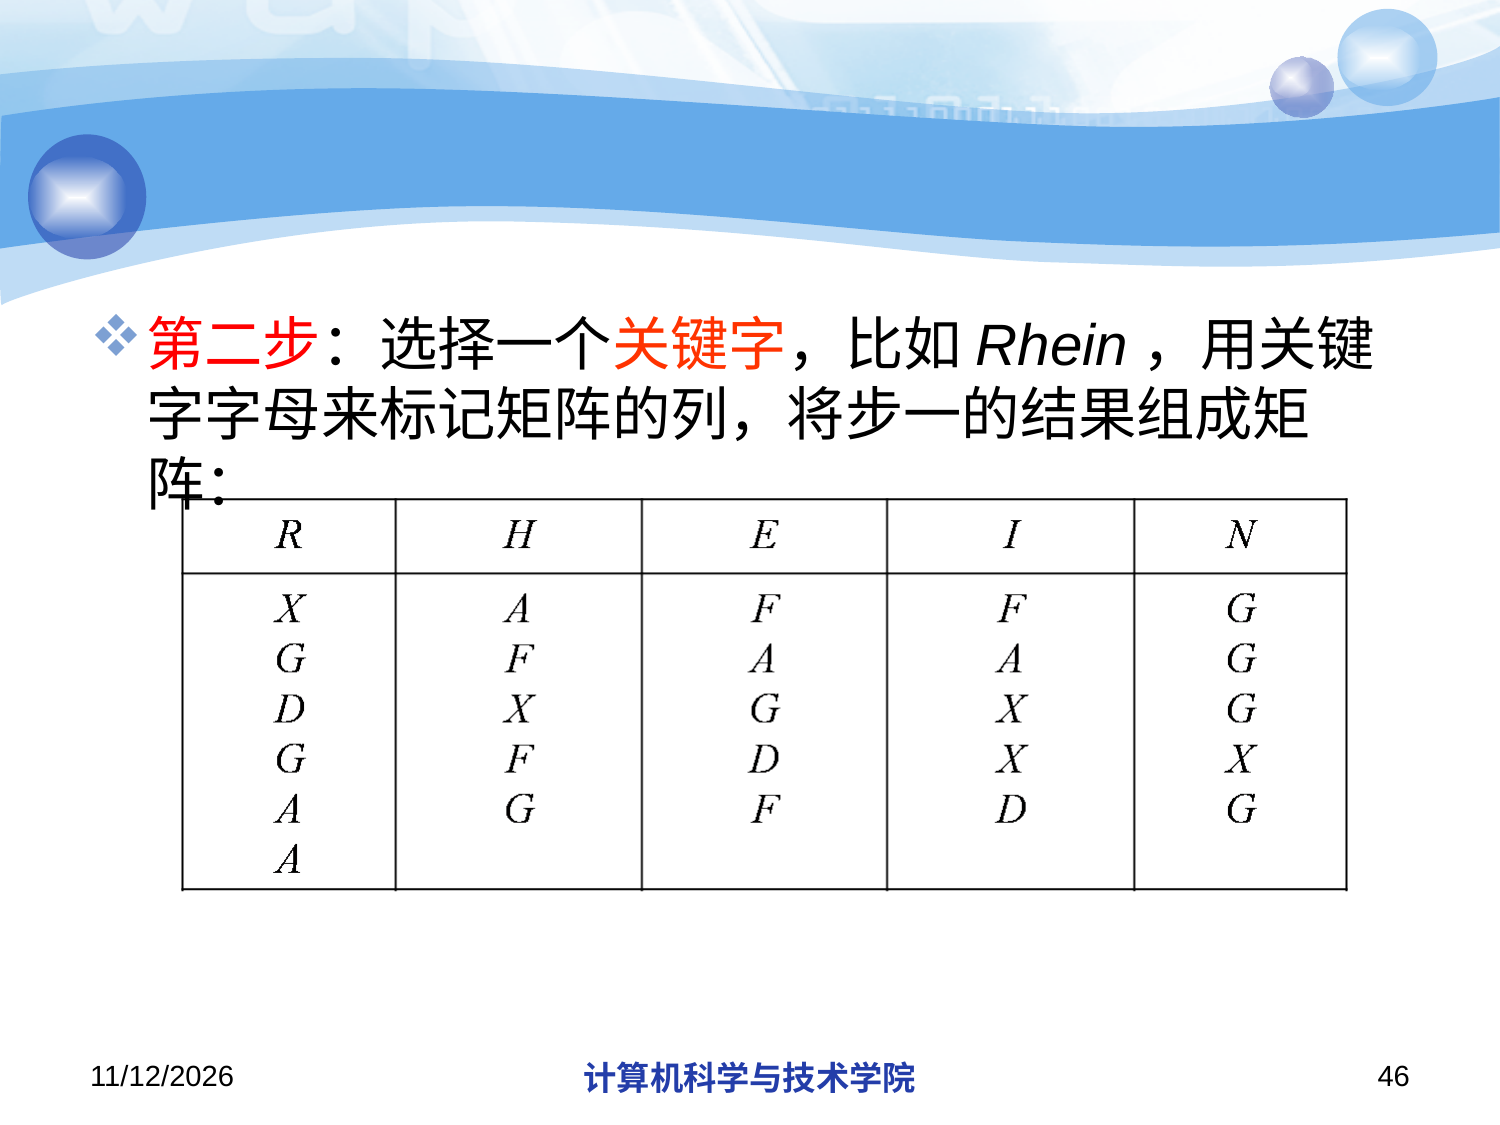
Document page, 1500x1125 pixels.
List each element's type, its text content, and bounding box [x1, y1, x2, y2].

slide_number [74, 1049, 426, 1103]
picture [171, 487, 1358, 902]
footer 计算机科学与技术学院 [512, 1049, 988, 1103]
list 第二步：选择一个关键字，比如Rhein，用关键字字母来标记矩阵的列，将步一的结果组成矩阵： [74, 299, 1426, 1038]
slide_number 46 [1074, 1049, 1426, 1103]
picture [0, 0, 1500, 113]
